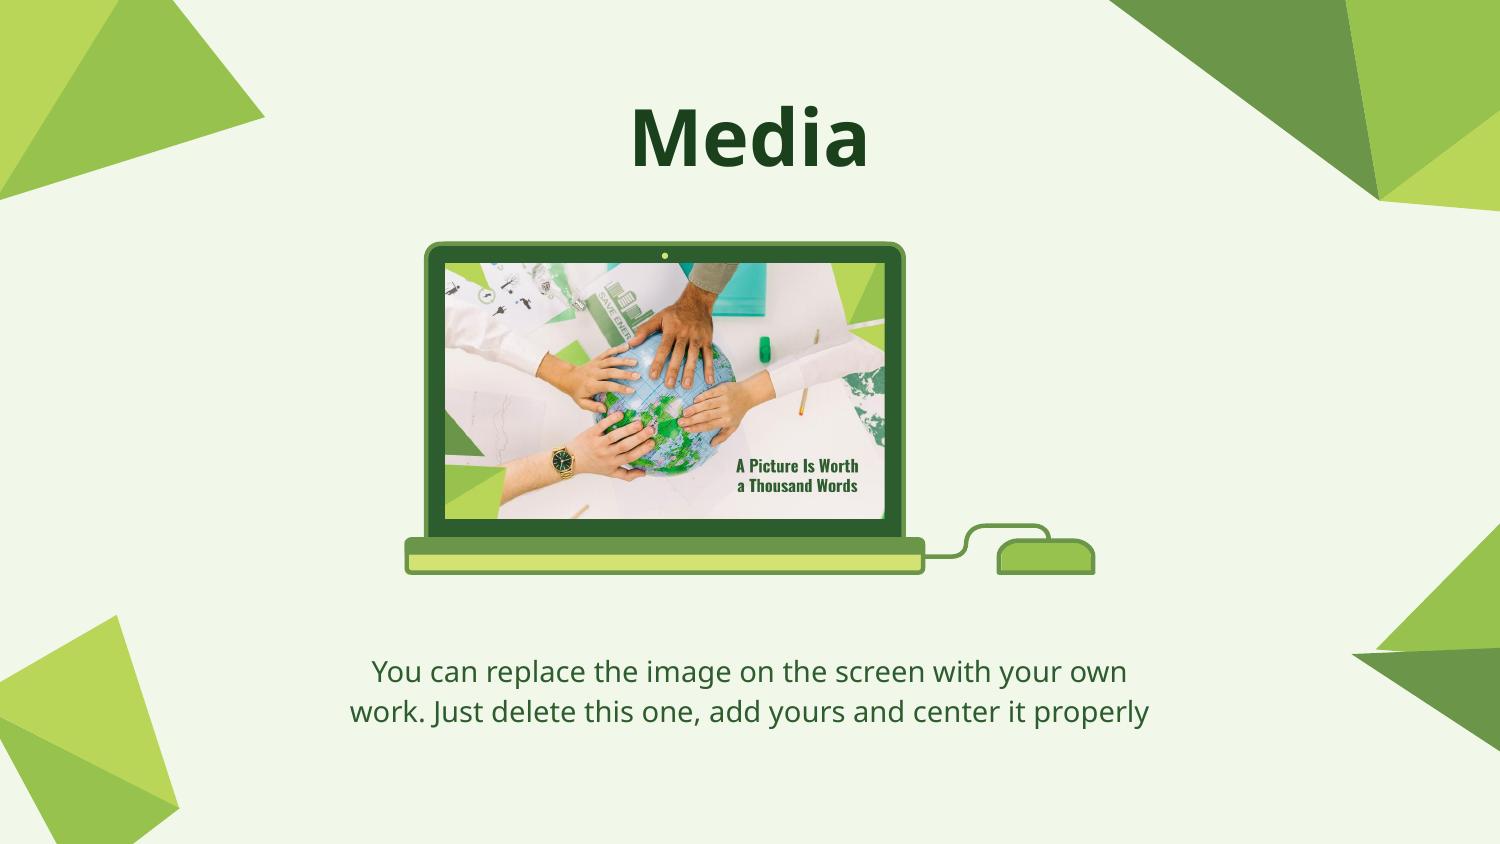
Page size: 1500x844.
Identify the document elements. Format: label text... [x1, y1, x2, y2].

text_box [404, 241, 1096, 576]
picture [444, 262, 885, 519]
title Media [116, 71, 1383, 192]
list You can replace the image on the screen with your own work. Just delete this one, add yours and center it properly [329, 632, 1171, 753]
